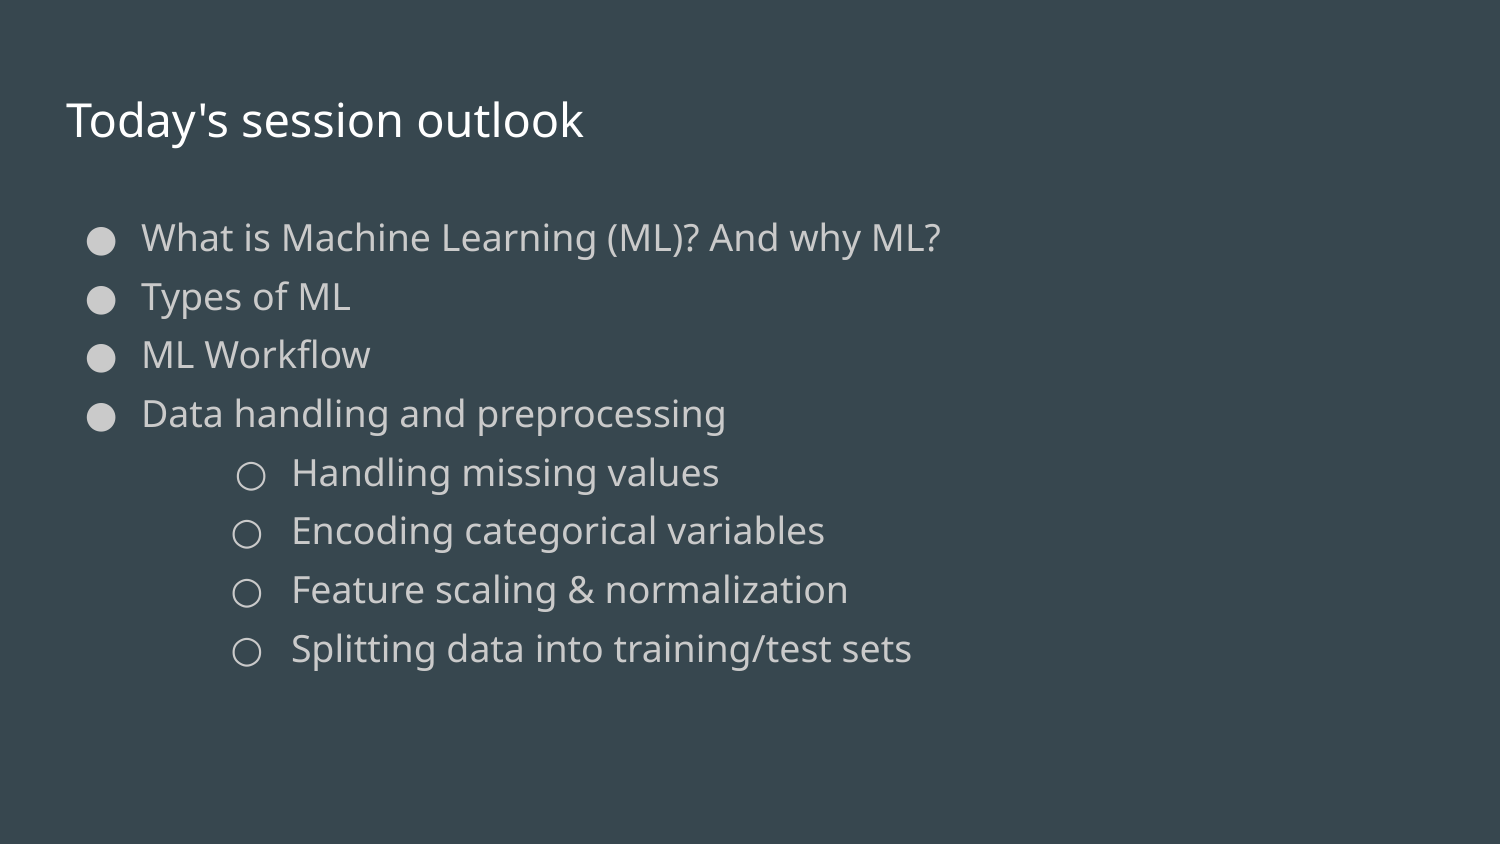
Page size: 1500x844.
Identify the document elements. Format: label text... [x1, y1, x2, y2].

list What is Machine Learning (ML)? And why ML? Types of ML ML Workflow Data handling and preprocessing Handling missing values Encoding categorical variables Feature scaling & normalization Splitting data into training/test sets [51, 189, 1449, 750]
title Today's session outlook [51, 72, 1449, 167]
